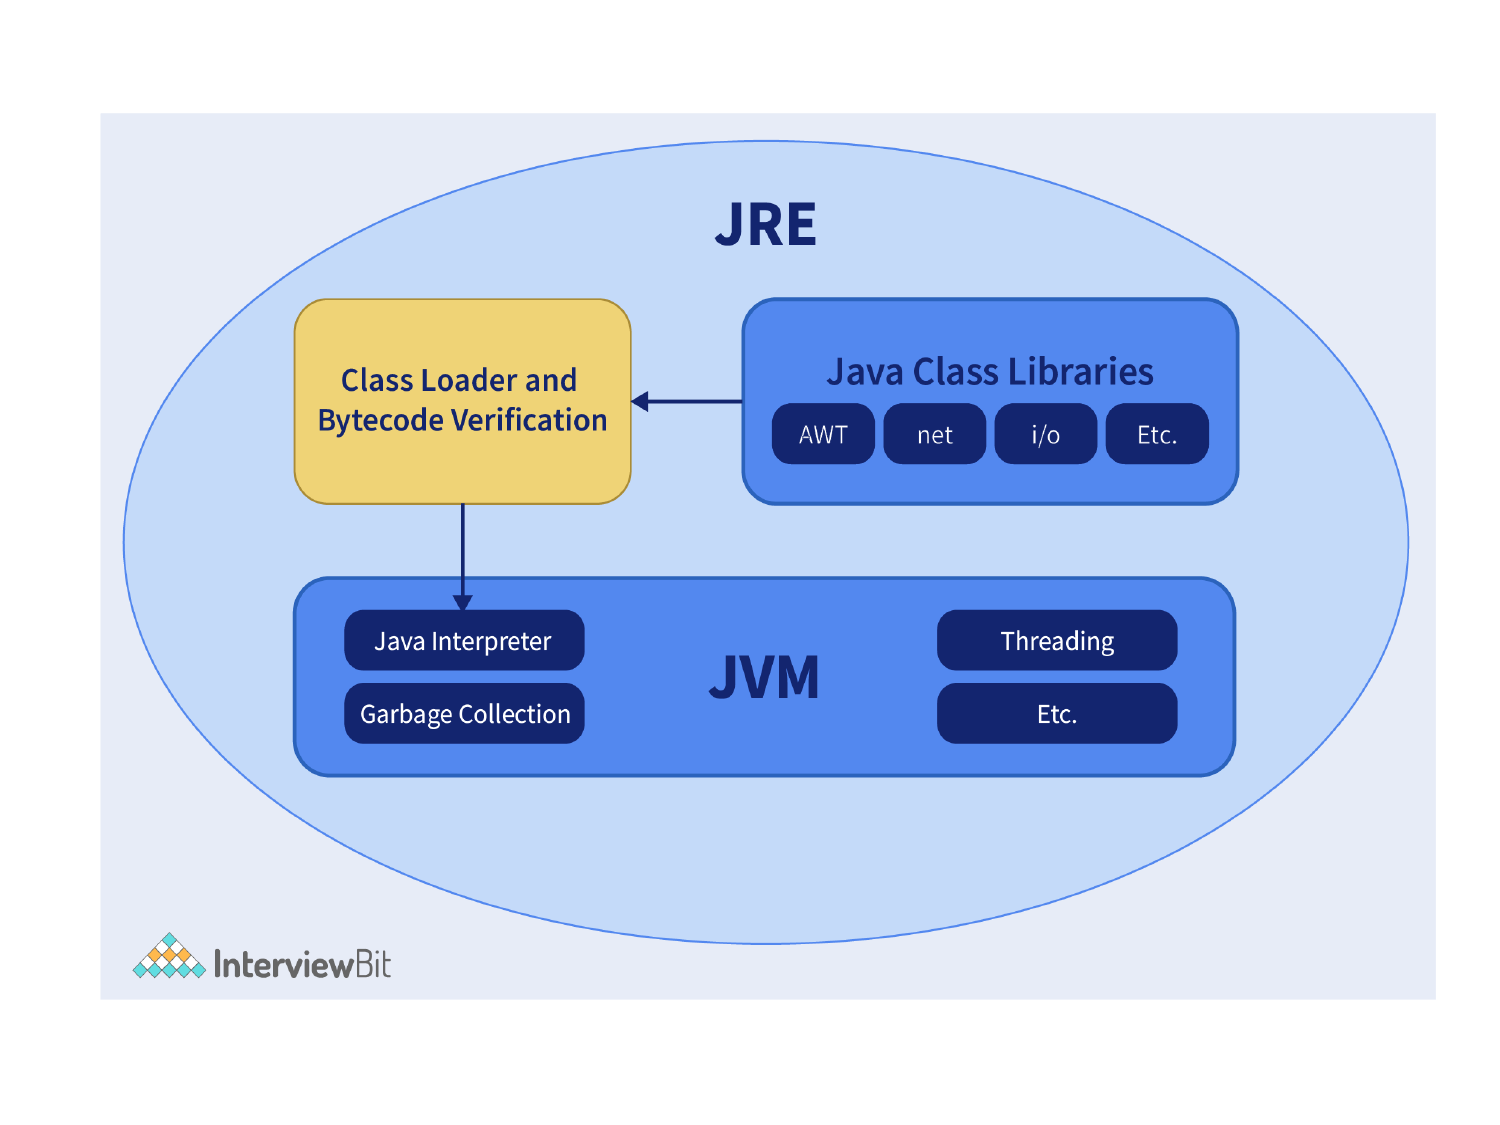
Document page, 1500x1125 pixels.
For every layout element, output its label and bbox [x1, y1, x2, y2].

picture [100, 113, 1436, 1000]
